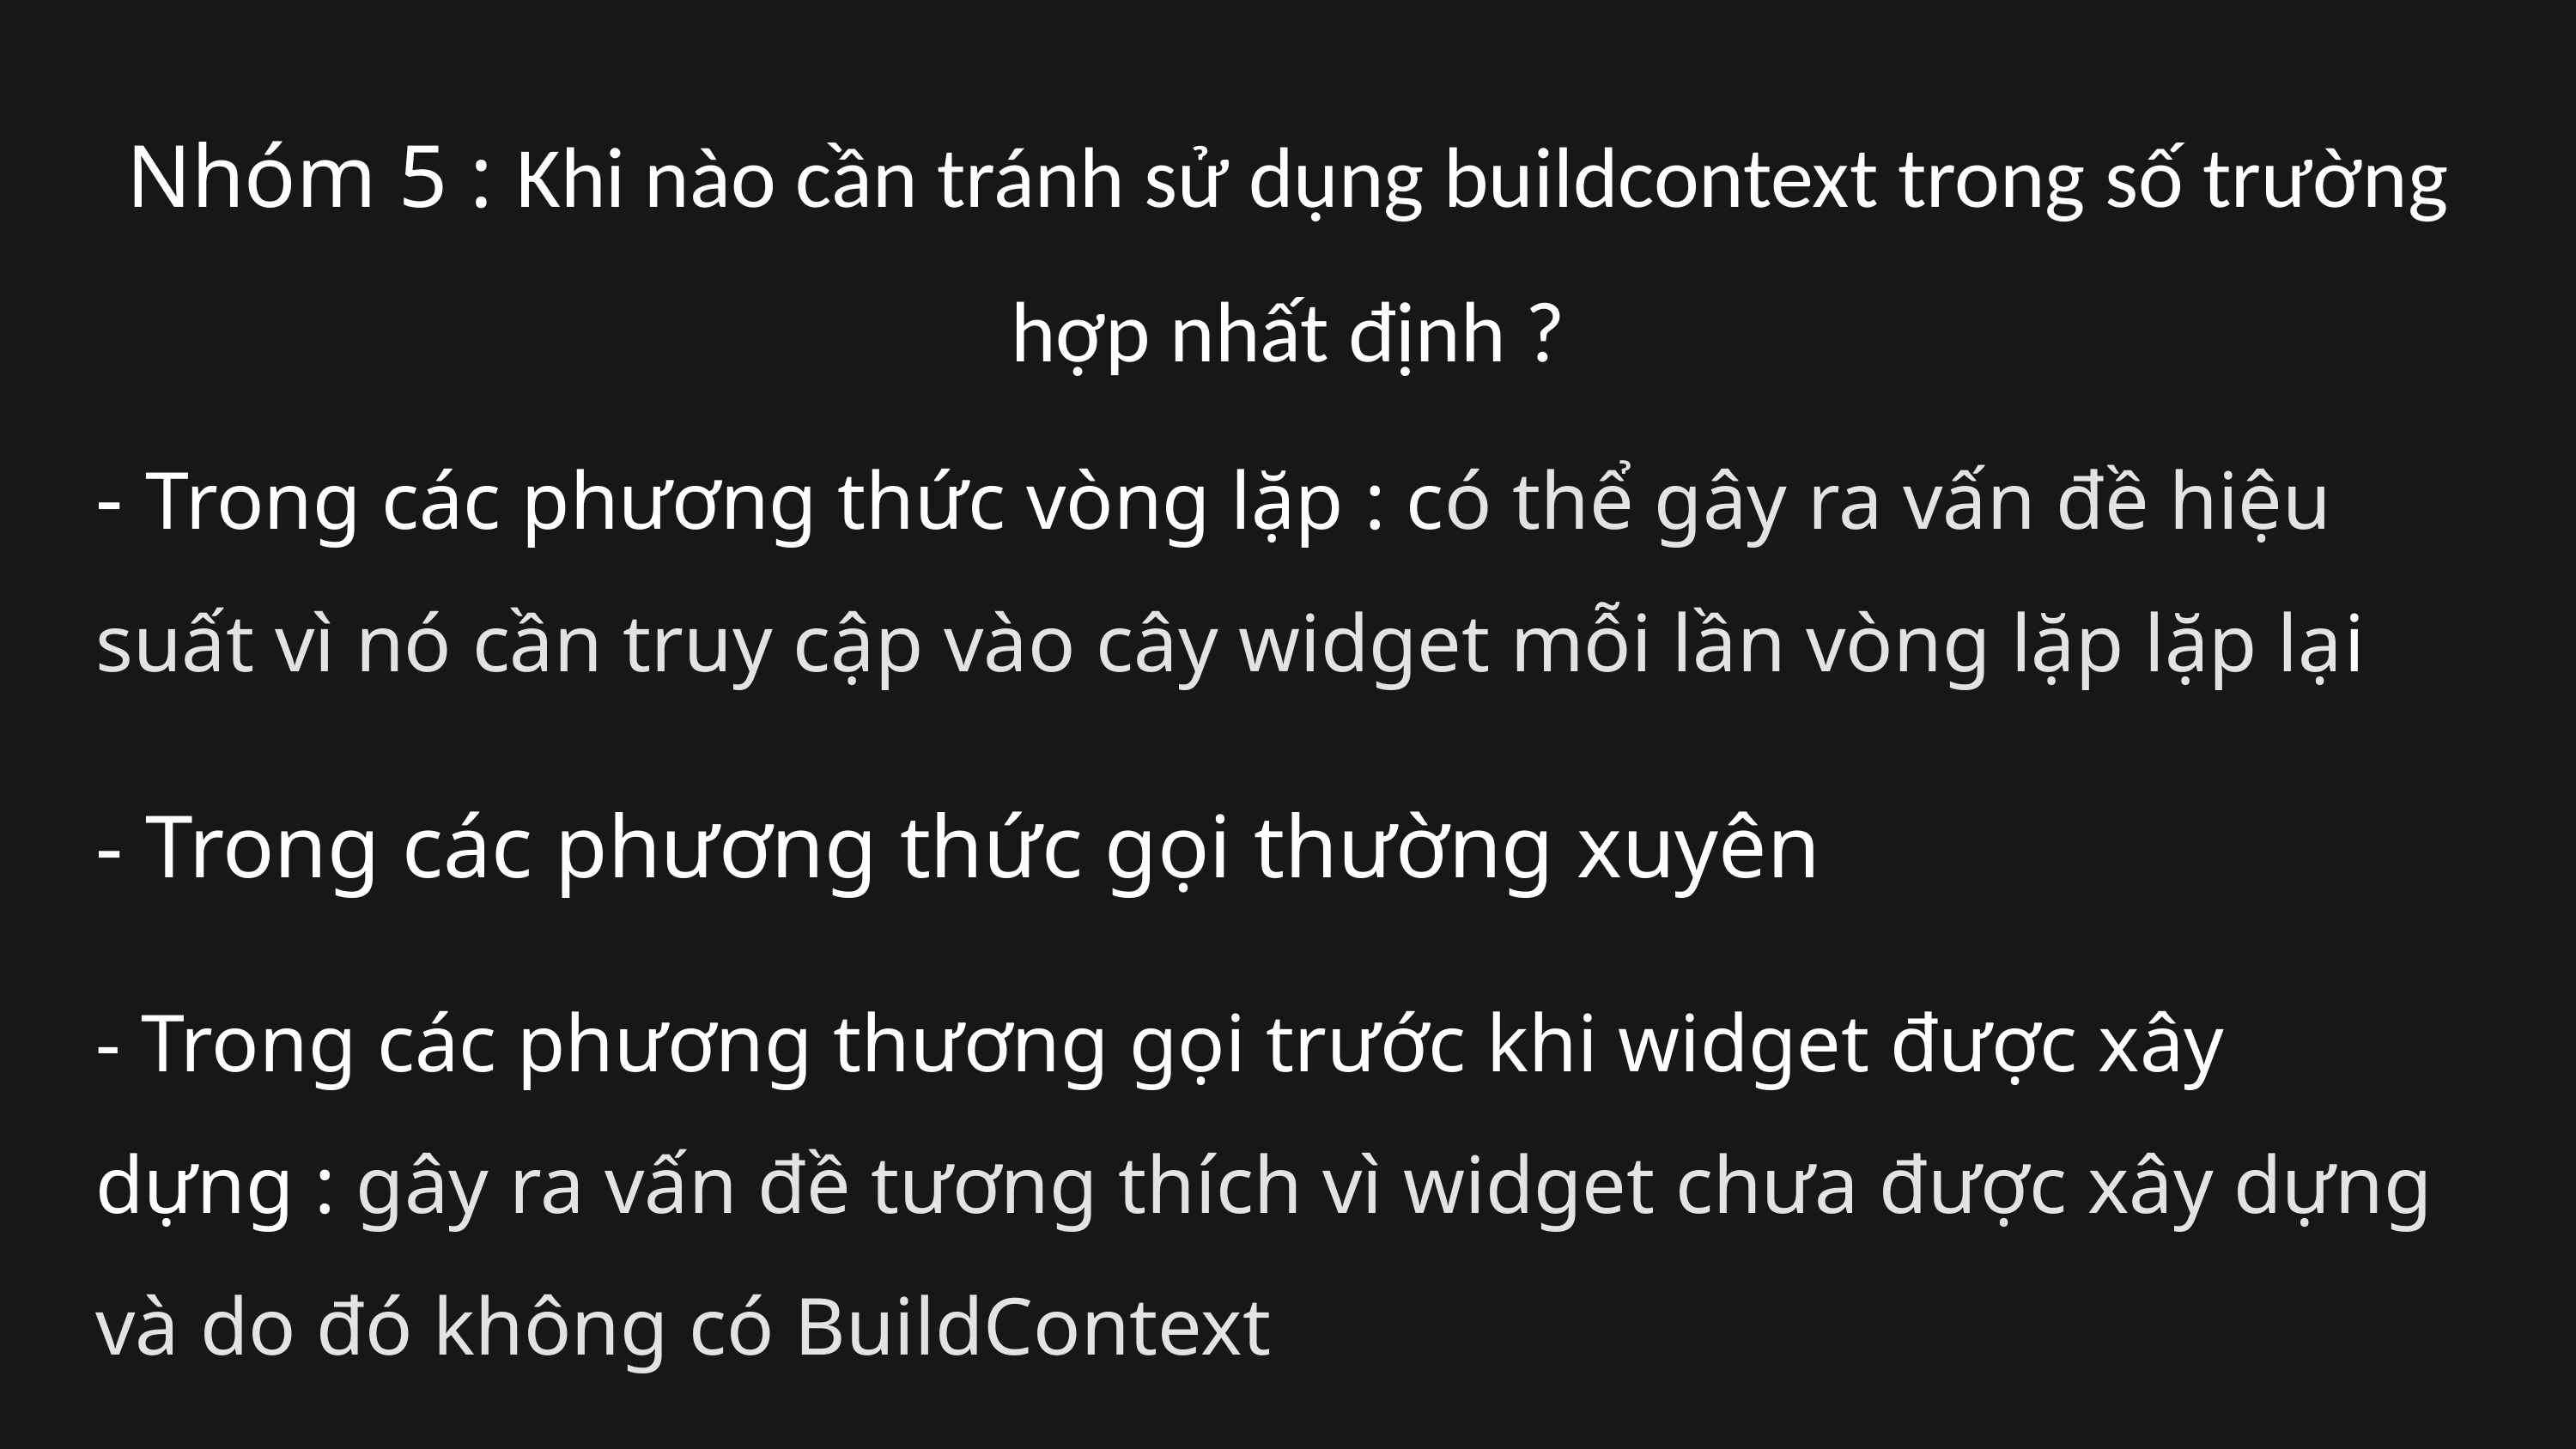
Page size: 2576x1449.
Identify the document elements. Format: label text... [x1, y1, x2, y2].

text_box Nhóm 5 : Khi nào cần tránh sử dụng buildcontext trong số trường hợp nhất định ? [95, 70, 2481, 379]
text_box - Trong các phương thương gọi trước khi widget được xây dựng : gây ra vấn đề tương thích vì widget chưa được xây dựng và do đó không có BuildContext [95, 945, 2481, 1371]
text_box - Trong các phương thức gọi thường xuyên [95, 741, 2481, 895]
text_box - Trong các phương thức vòng lặp : có thể gây ra vấn đề hiệu suất vì nó cần truy cập vào cây widget mỗi lần vòng lặp lặp lại [95, 391, 2481, 688]
